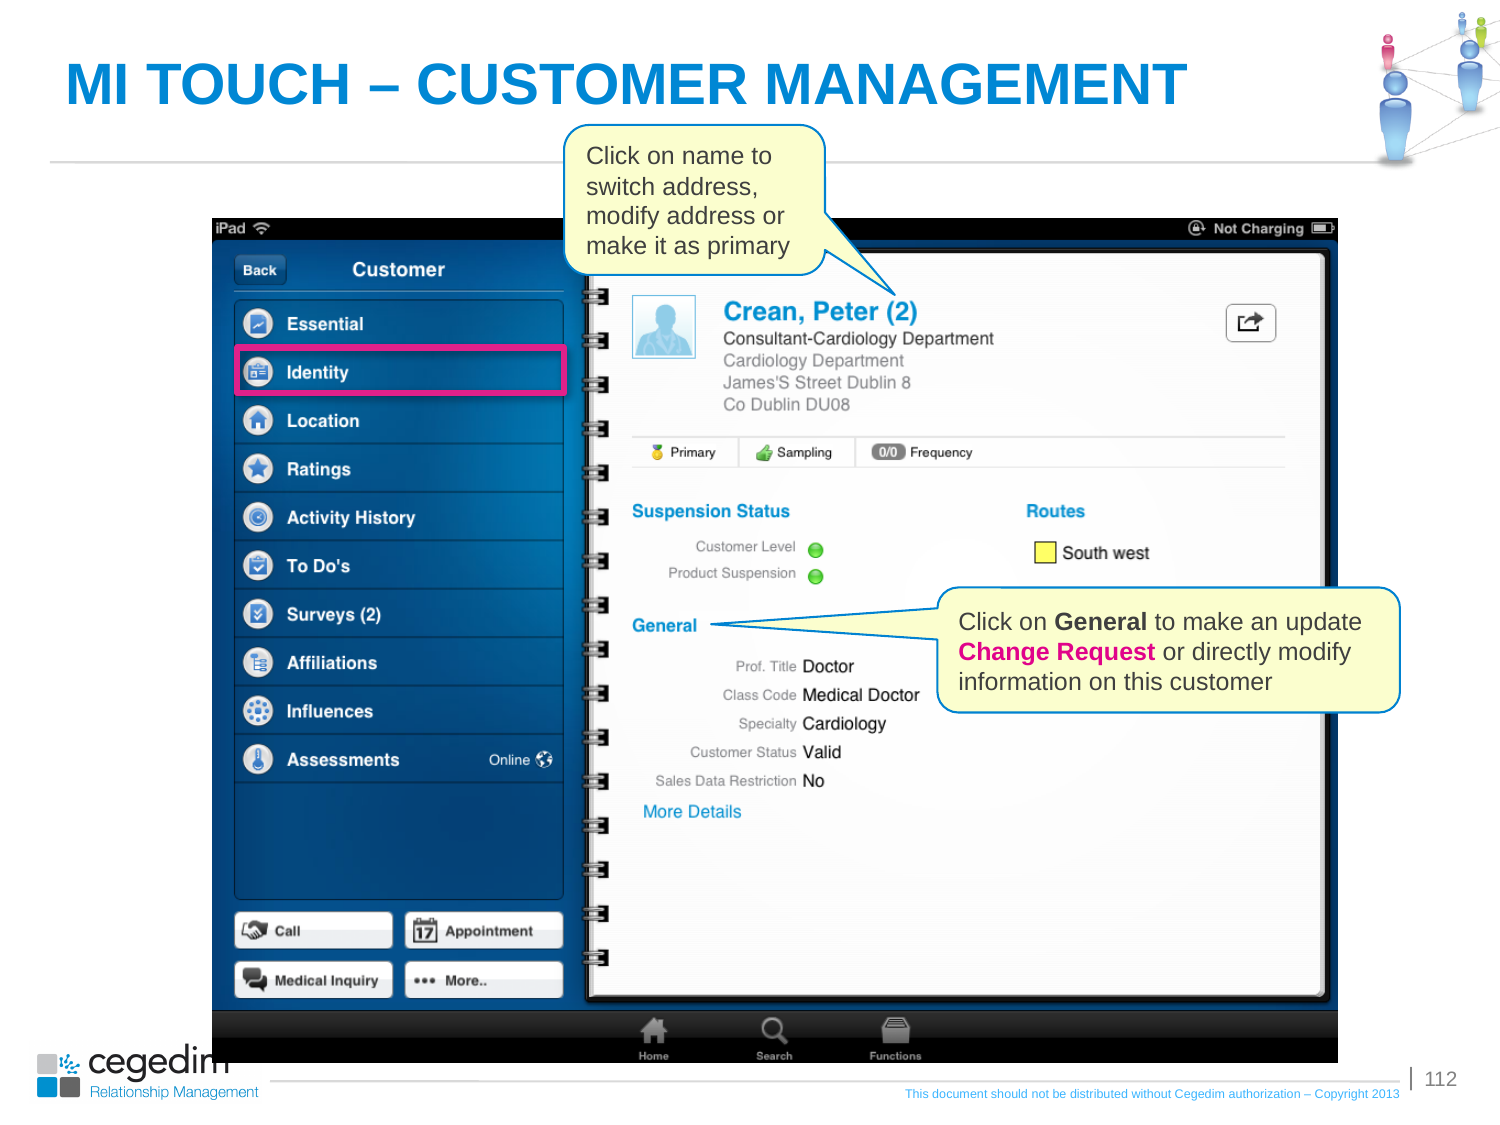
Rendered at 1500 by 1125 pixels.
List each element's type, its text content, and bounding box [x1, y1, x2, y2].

title MI TOUCH – CUSTOMER MANAGEMENT [50, 0, 1400, 163]
text_box Click on name to switch address, modify address or make it as primary [564, 124, 829, 217]
picture [29, 218, 1338, 1104]
text_box Click on General to make an update Change Request or directly modify information on this customer [1341, 587, 1400, 713]
picture [1364, 0, 1500, 179]
